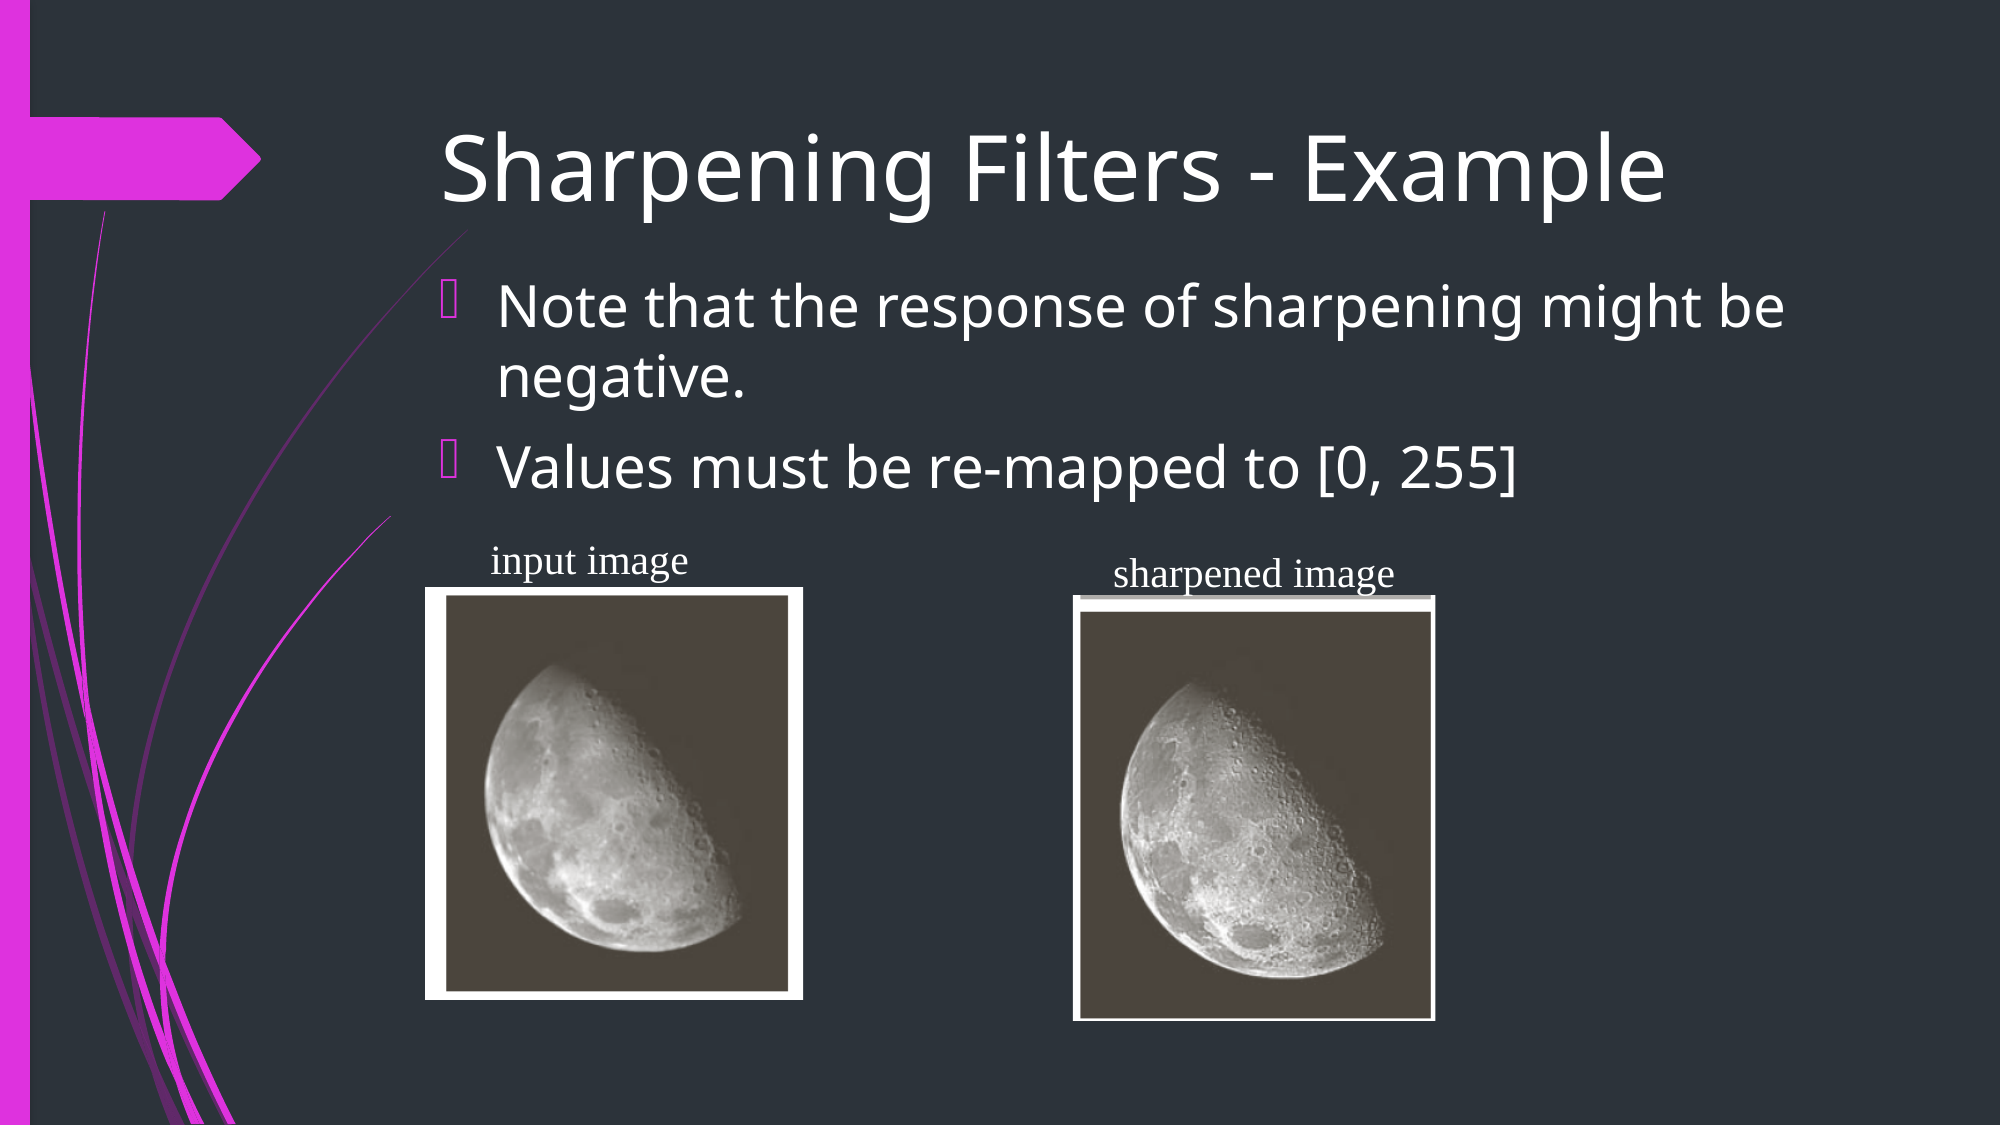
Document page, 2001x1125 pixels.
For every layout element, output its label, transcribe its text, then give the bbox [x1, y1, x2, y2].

text_box input image [475, 525, 704, 586]
text_box sharpened image [1098, 538, 1411, 594]
picture [424, 587, 804, 1001]
picture [1072, 595, 1436, 1021]
title Sharpening Filters - Example [425, 102, 1888, 261]
list Note that the response of sharpening might be negative. Values must be re-mapped to [0, 255] [424, 261, 1888, 882]
